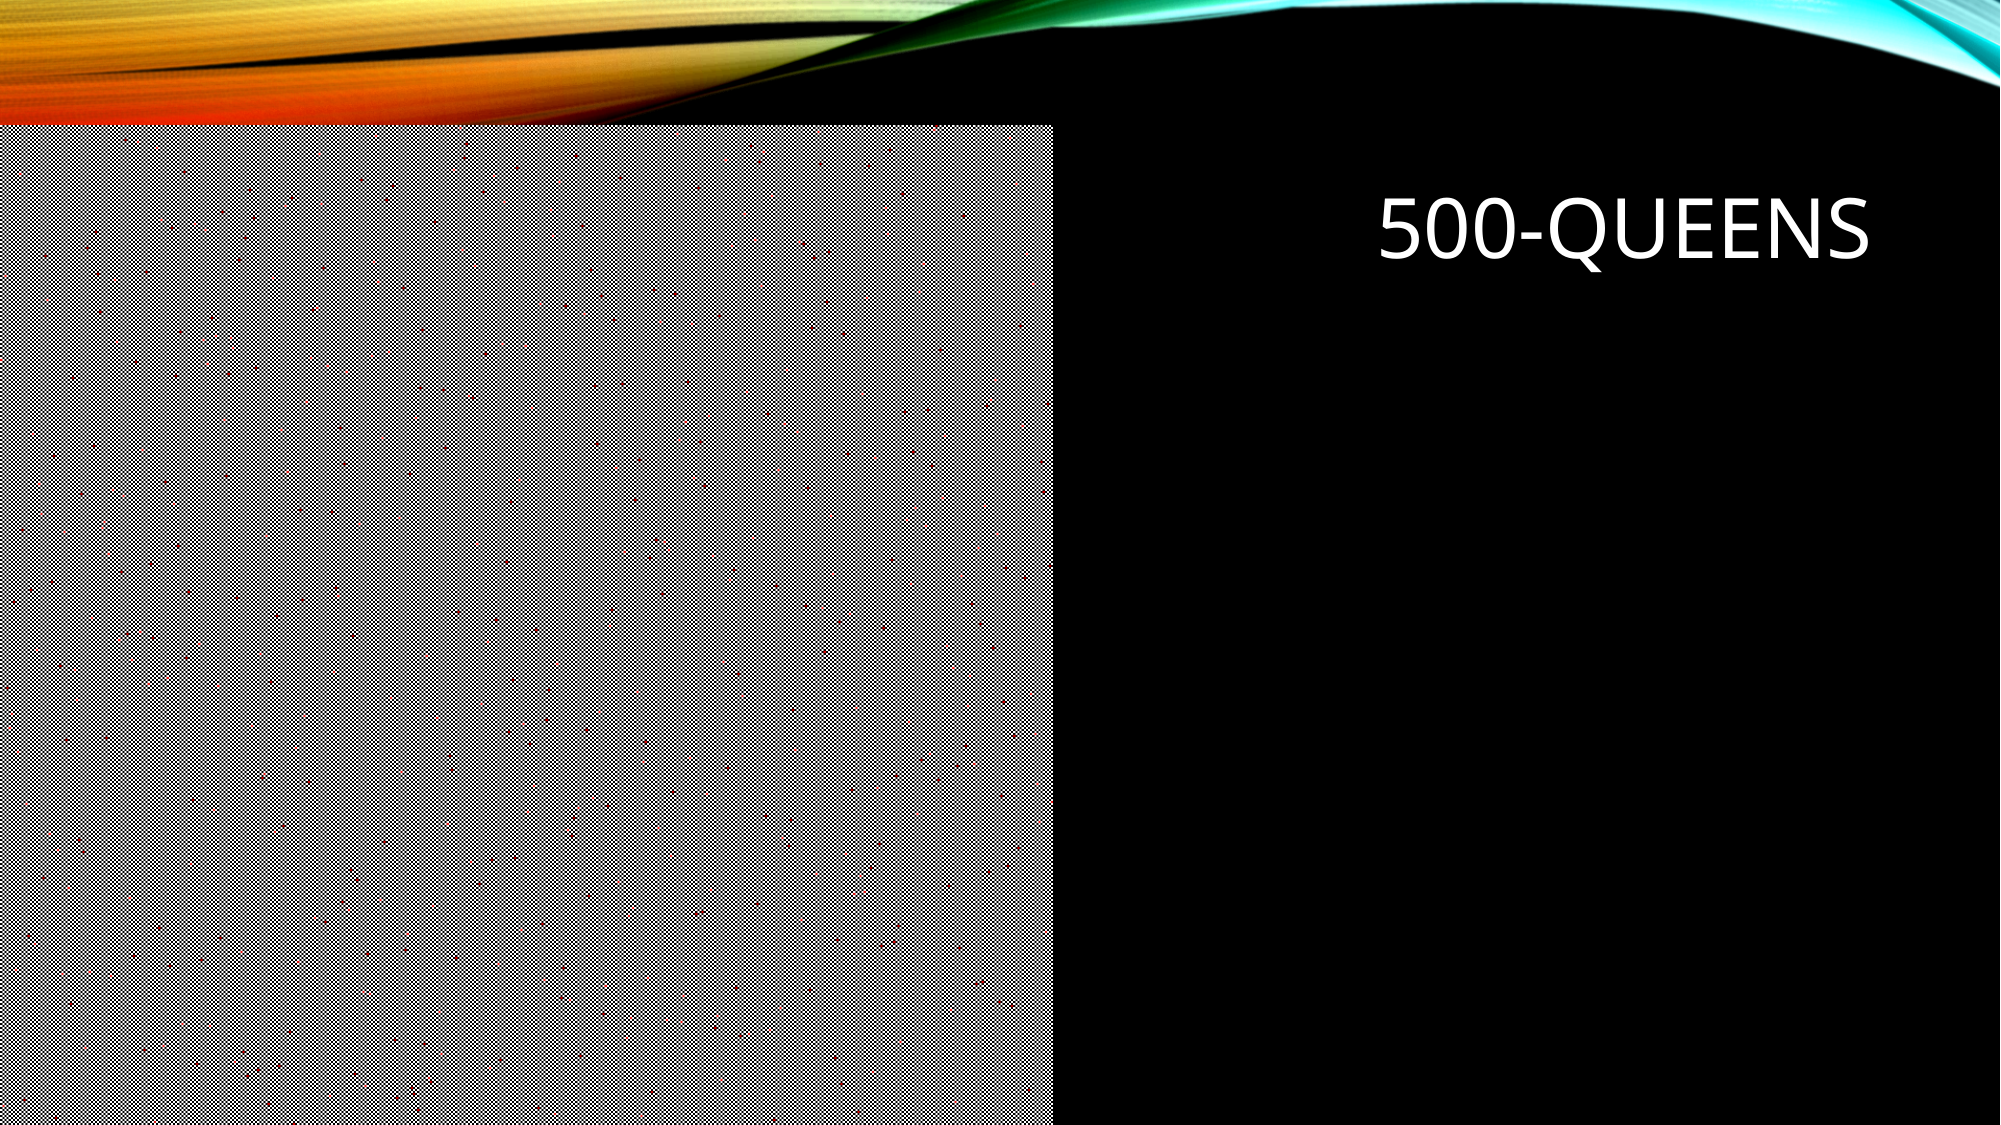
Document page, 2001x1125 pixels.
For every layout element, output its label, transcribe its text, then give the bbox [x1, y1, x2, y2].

picture [0, 0, 2000, 237]
title 500-Queens [1053, 125, 1888, 338]
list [0, 125, 1053, 1125]
